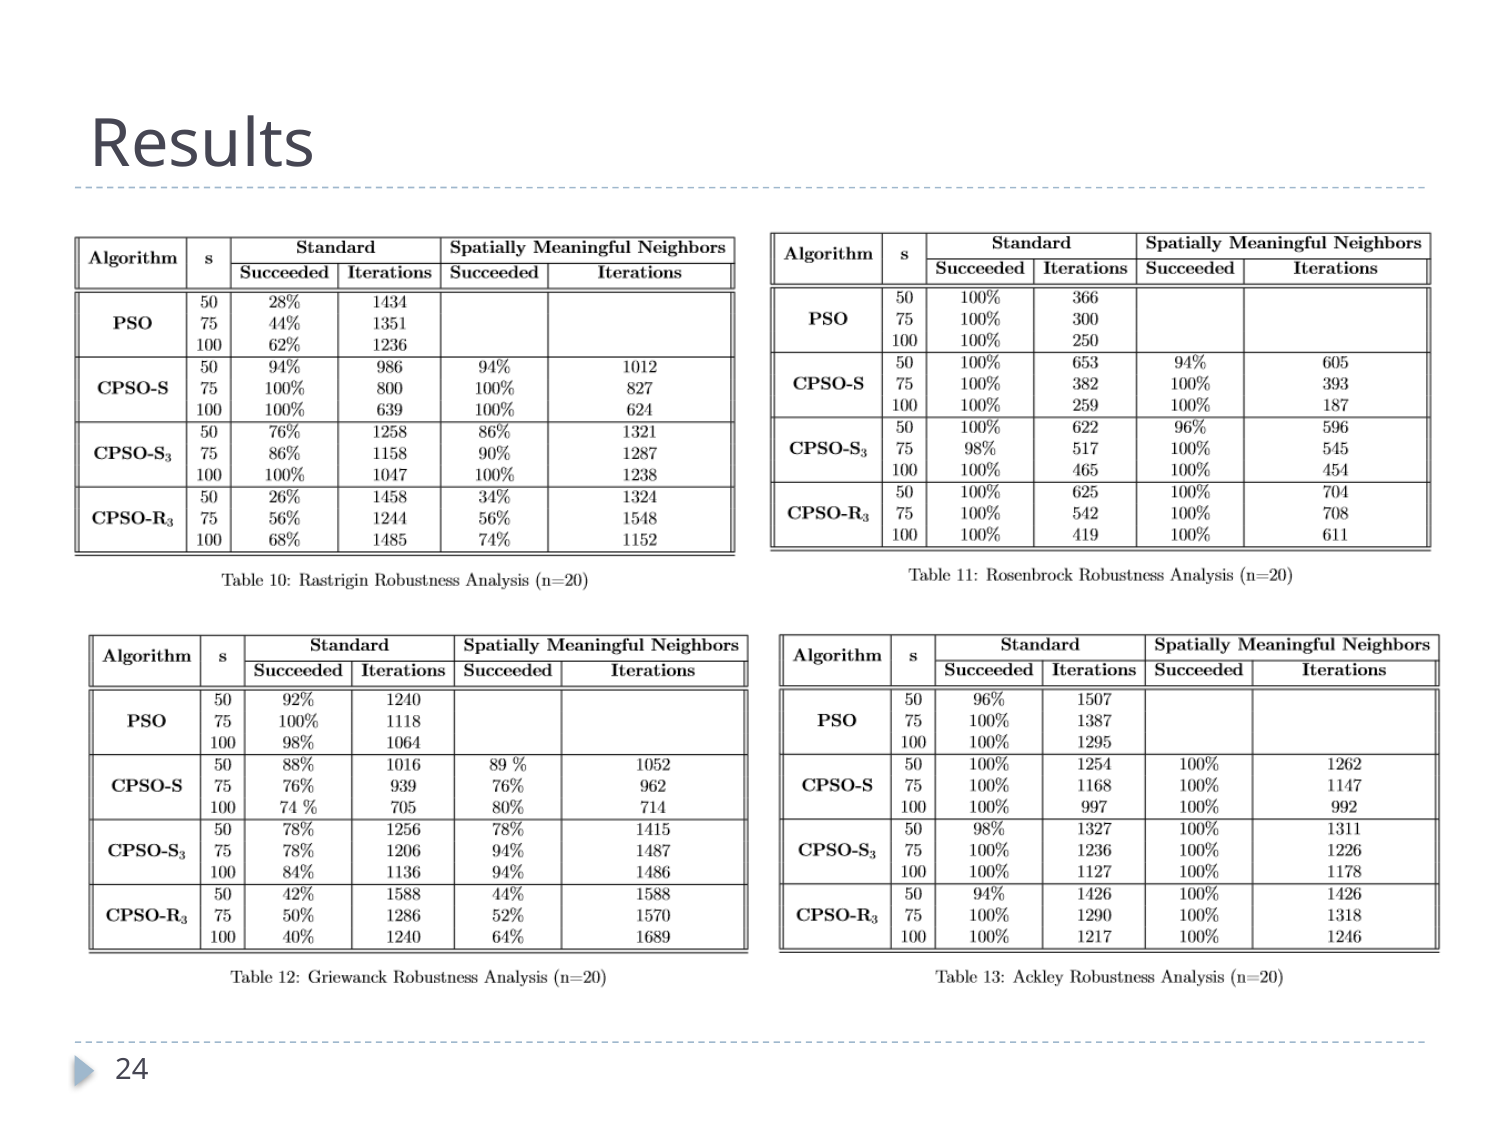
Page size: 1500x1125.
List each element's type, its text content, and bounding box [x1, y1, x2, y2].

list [762, 624, 1448, 994]
title Results [75, 24, 1425, 188]
picture [62, 224, 749, 596]
picture [74, 624, 761, 994]
picture [762, 224, 1445, 594]
slide_number 24 [100, 1042, 426, 1103]
